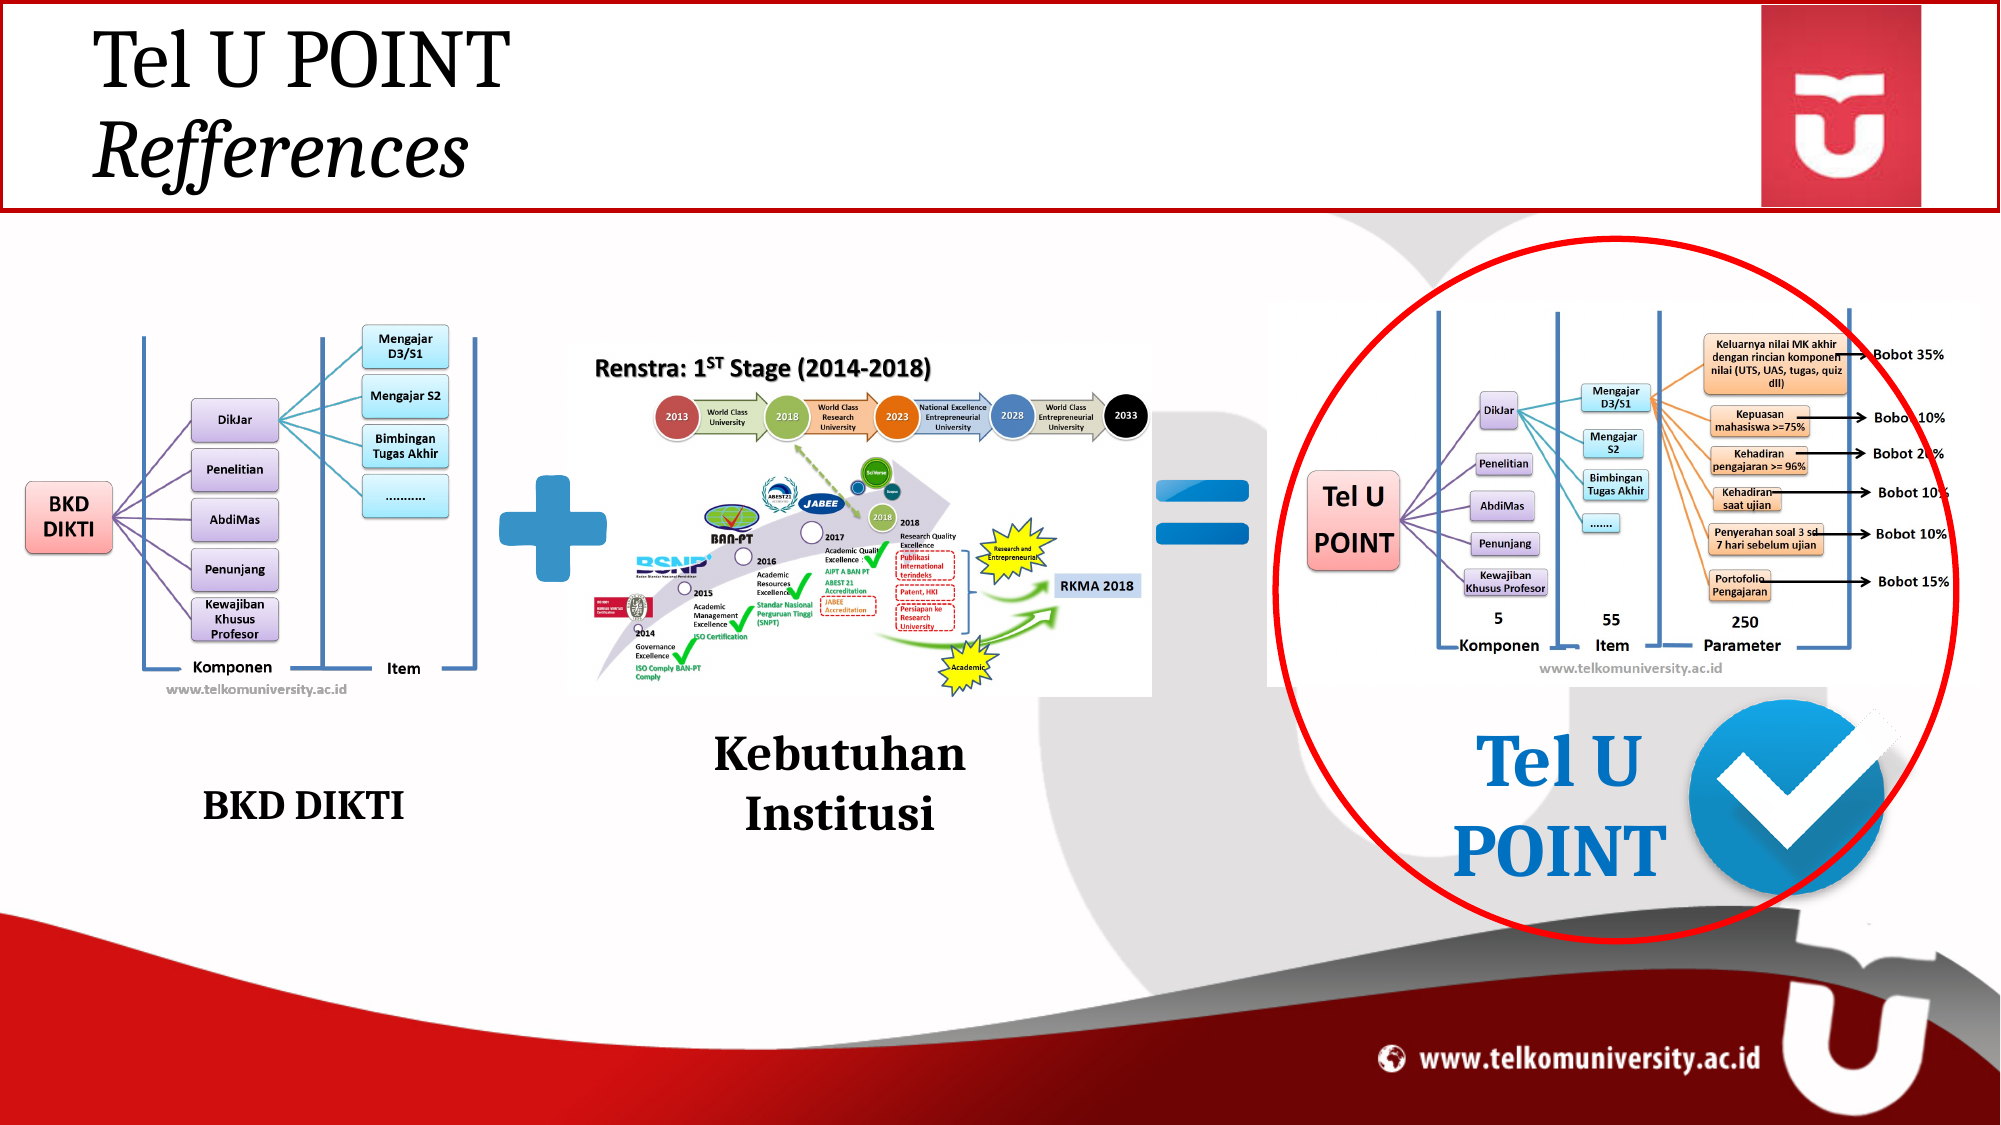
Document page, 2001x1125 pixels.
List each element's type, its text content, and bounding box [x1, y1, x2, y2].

text_box BKD DIKTI [187, 770, 591, 835]
text_box [1419, 237, 1813, 302]
text_box [0, 1, 2000, 211]
picture [1761, 5, 1922, 207]
text_box [1921, 687, 1945, 749]
text_box [1287, 687, 1759, 943]
text_box Tel U POINT [1358, 822, 1452, 900]
picture [0, 0, 2001, 1125]
title Tel U POINT Refferences [71, 36, 1645, 175]
text_box Kebutuhan Institusi [638, 713, 1042, 848]
